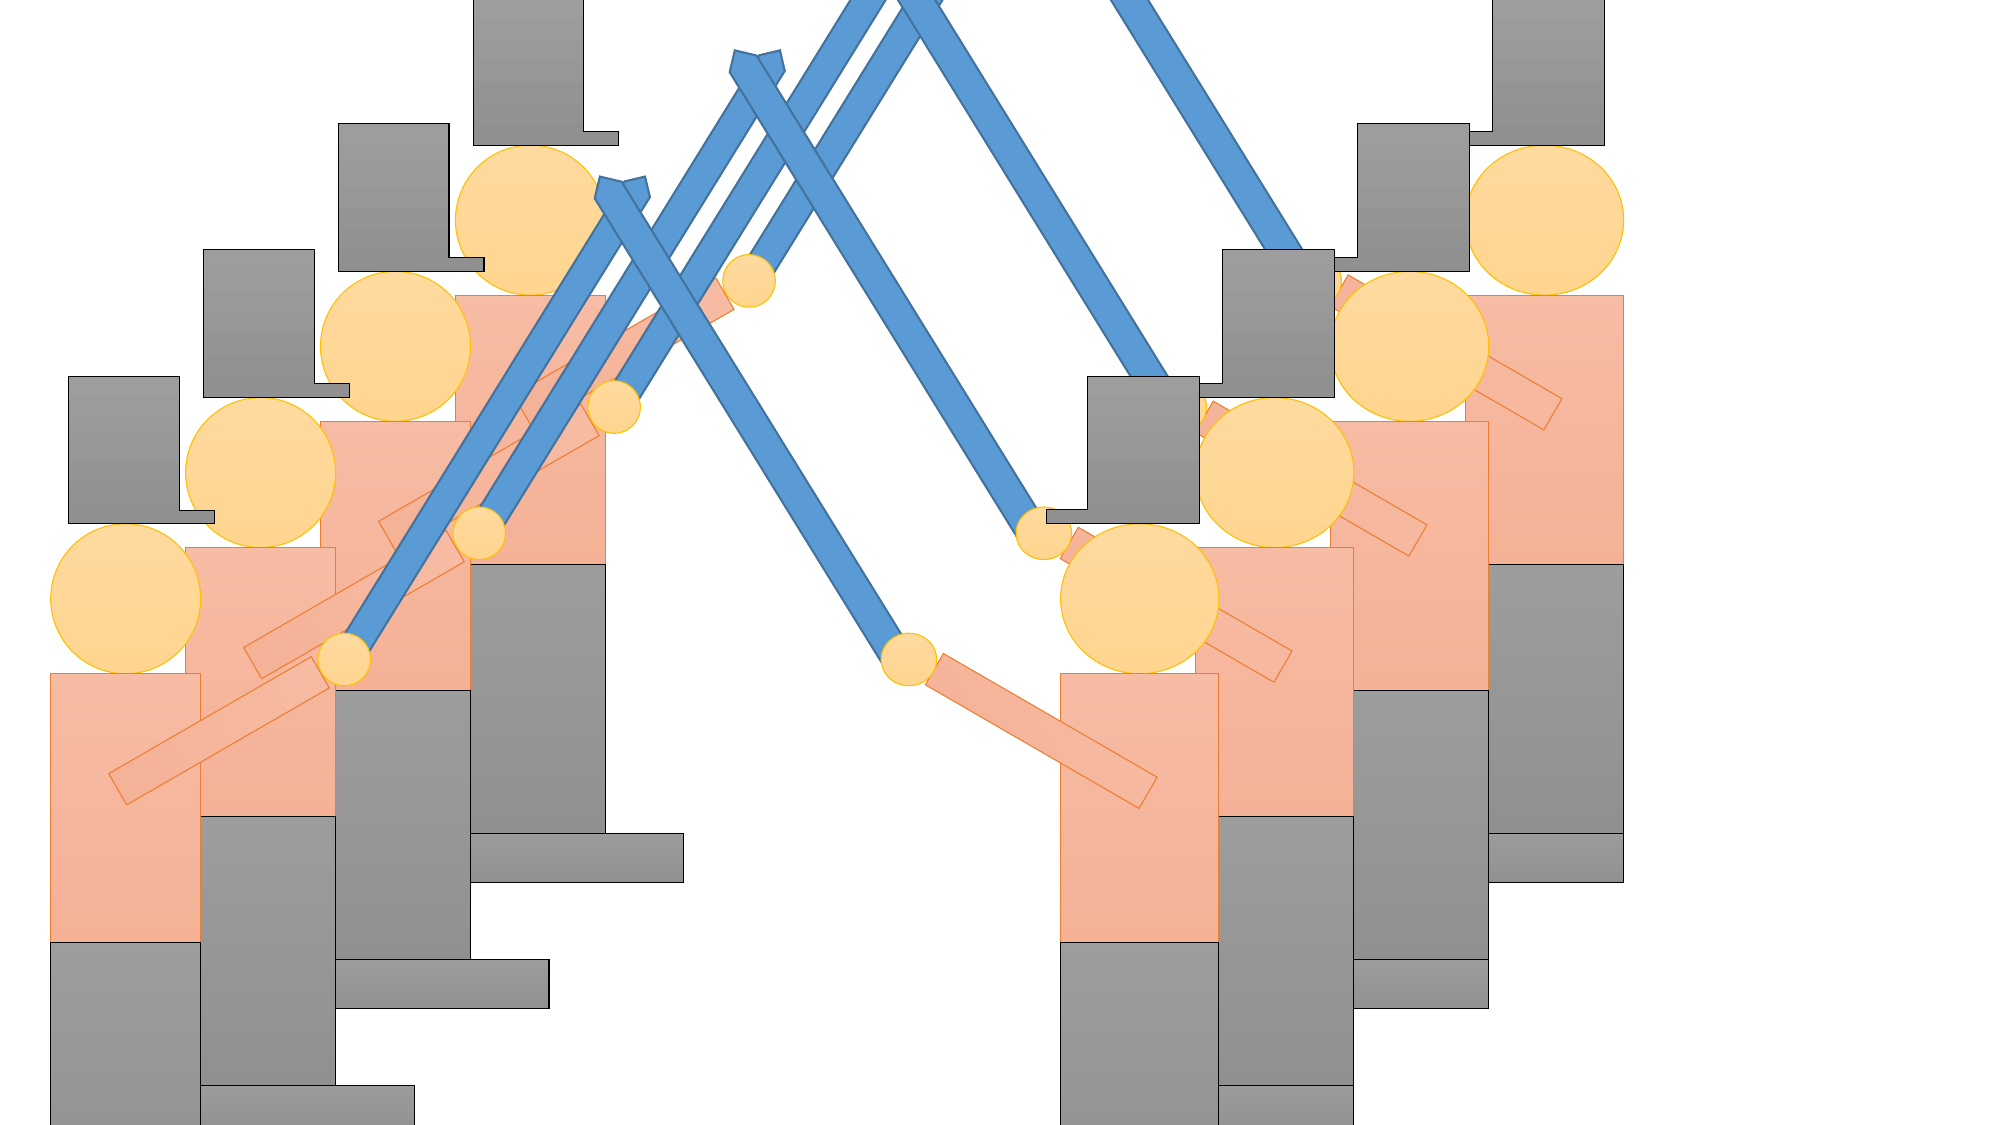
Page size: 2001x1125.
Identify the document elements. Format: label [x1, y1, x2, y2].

text_box [50, 0, 1624, 1125]
